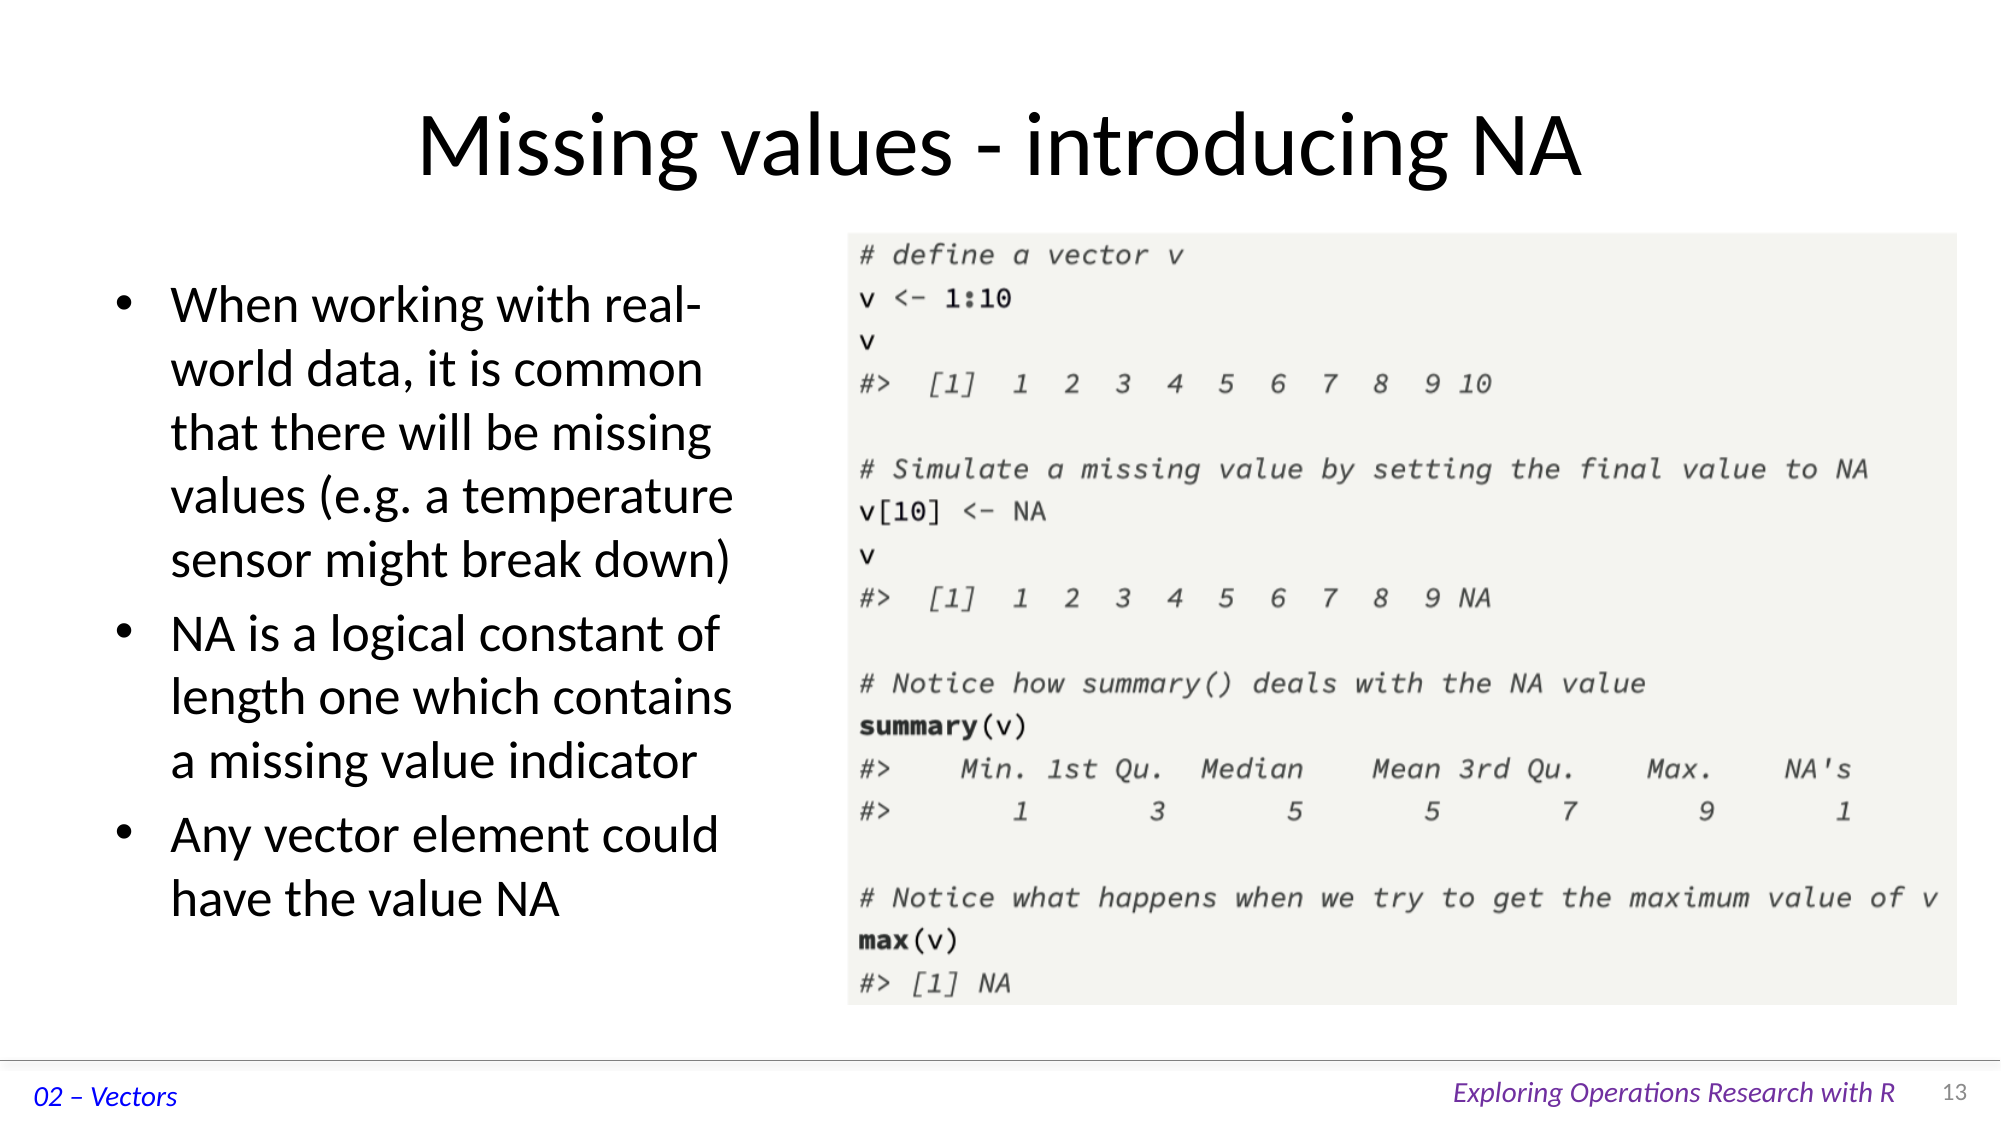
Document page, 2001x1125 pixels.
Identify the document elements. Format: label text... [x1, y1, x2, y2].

picture [846, 232, 1957, 1006]
list When working with real-world data, it is common that there will be missing values (e.g. a temperature sensor might break down) NA is a logical constant of length one which contains a missing value indicator Any vector element could have the value NA [99, 262, 763, 1005]
slide_number 13 [1899, 1060, 1983, 1120]
title Missing values - introducing NA [99, 45, 1900, 233]
